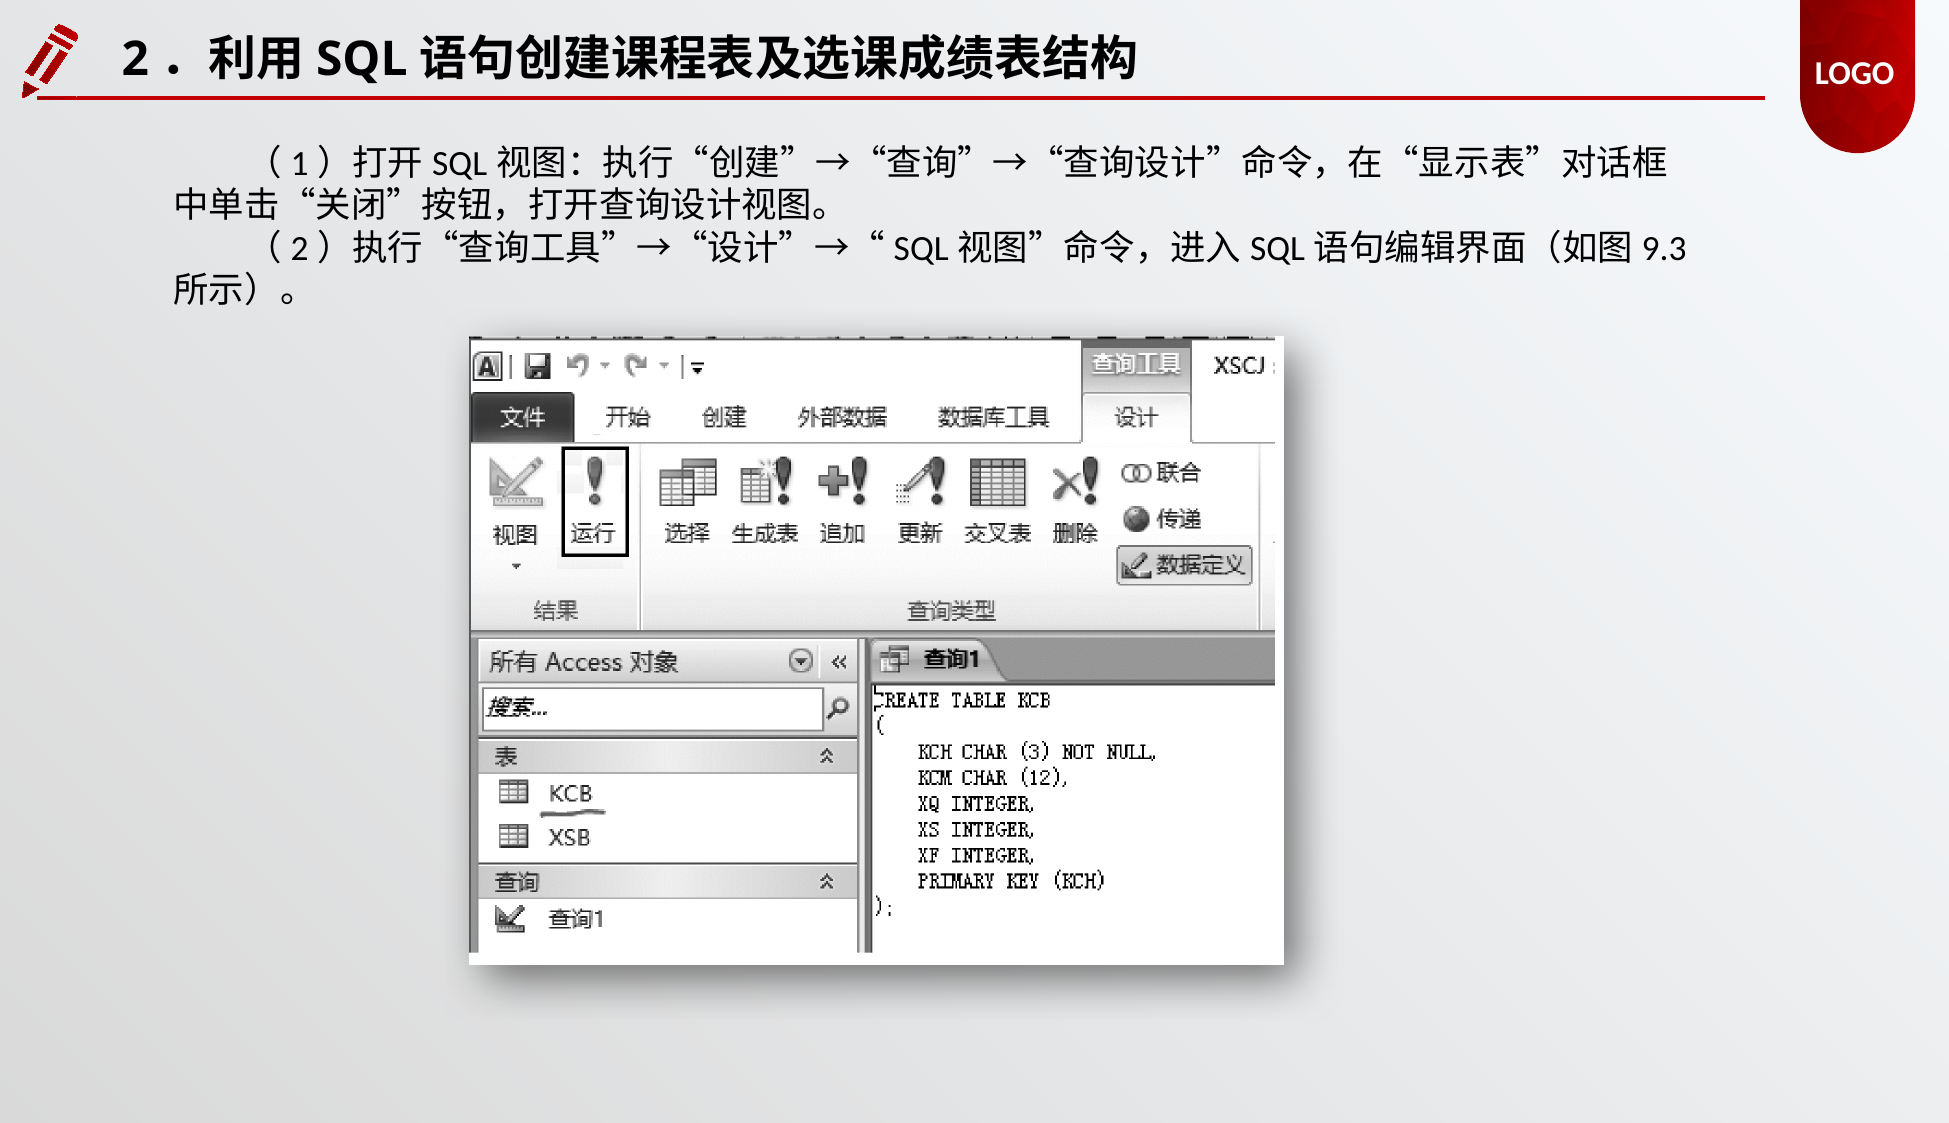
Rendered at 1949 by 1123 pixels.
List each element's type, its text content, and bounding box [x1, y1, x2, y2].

picture [22, 82, 37, 97]
text_box （1）打开SQL视图：执行“创建”→“查询”→“查询设计”命令，在“显示表”对话框中单击“关闭”按钮，打开查询设计视图。 （2）执行“查询工具”→“设计”→“SQL视图”命令，进入SQL语句编辑界面（如图9.3所示）。 [158, 132, 1708, 318]
picture [40, 50, 67, 83]
picture [469, 336, 1284, 965]
picture [54, 24, 78, 41]
picture [26, 42, 52, 75]
text_box 2．利用SQL语句创建课程表及选课成绩表结构 [101, 17, 1253, 95]
picture [1800, 0, 1916, 154]
picture [48, 33, 73, 49]
